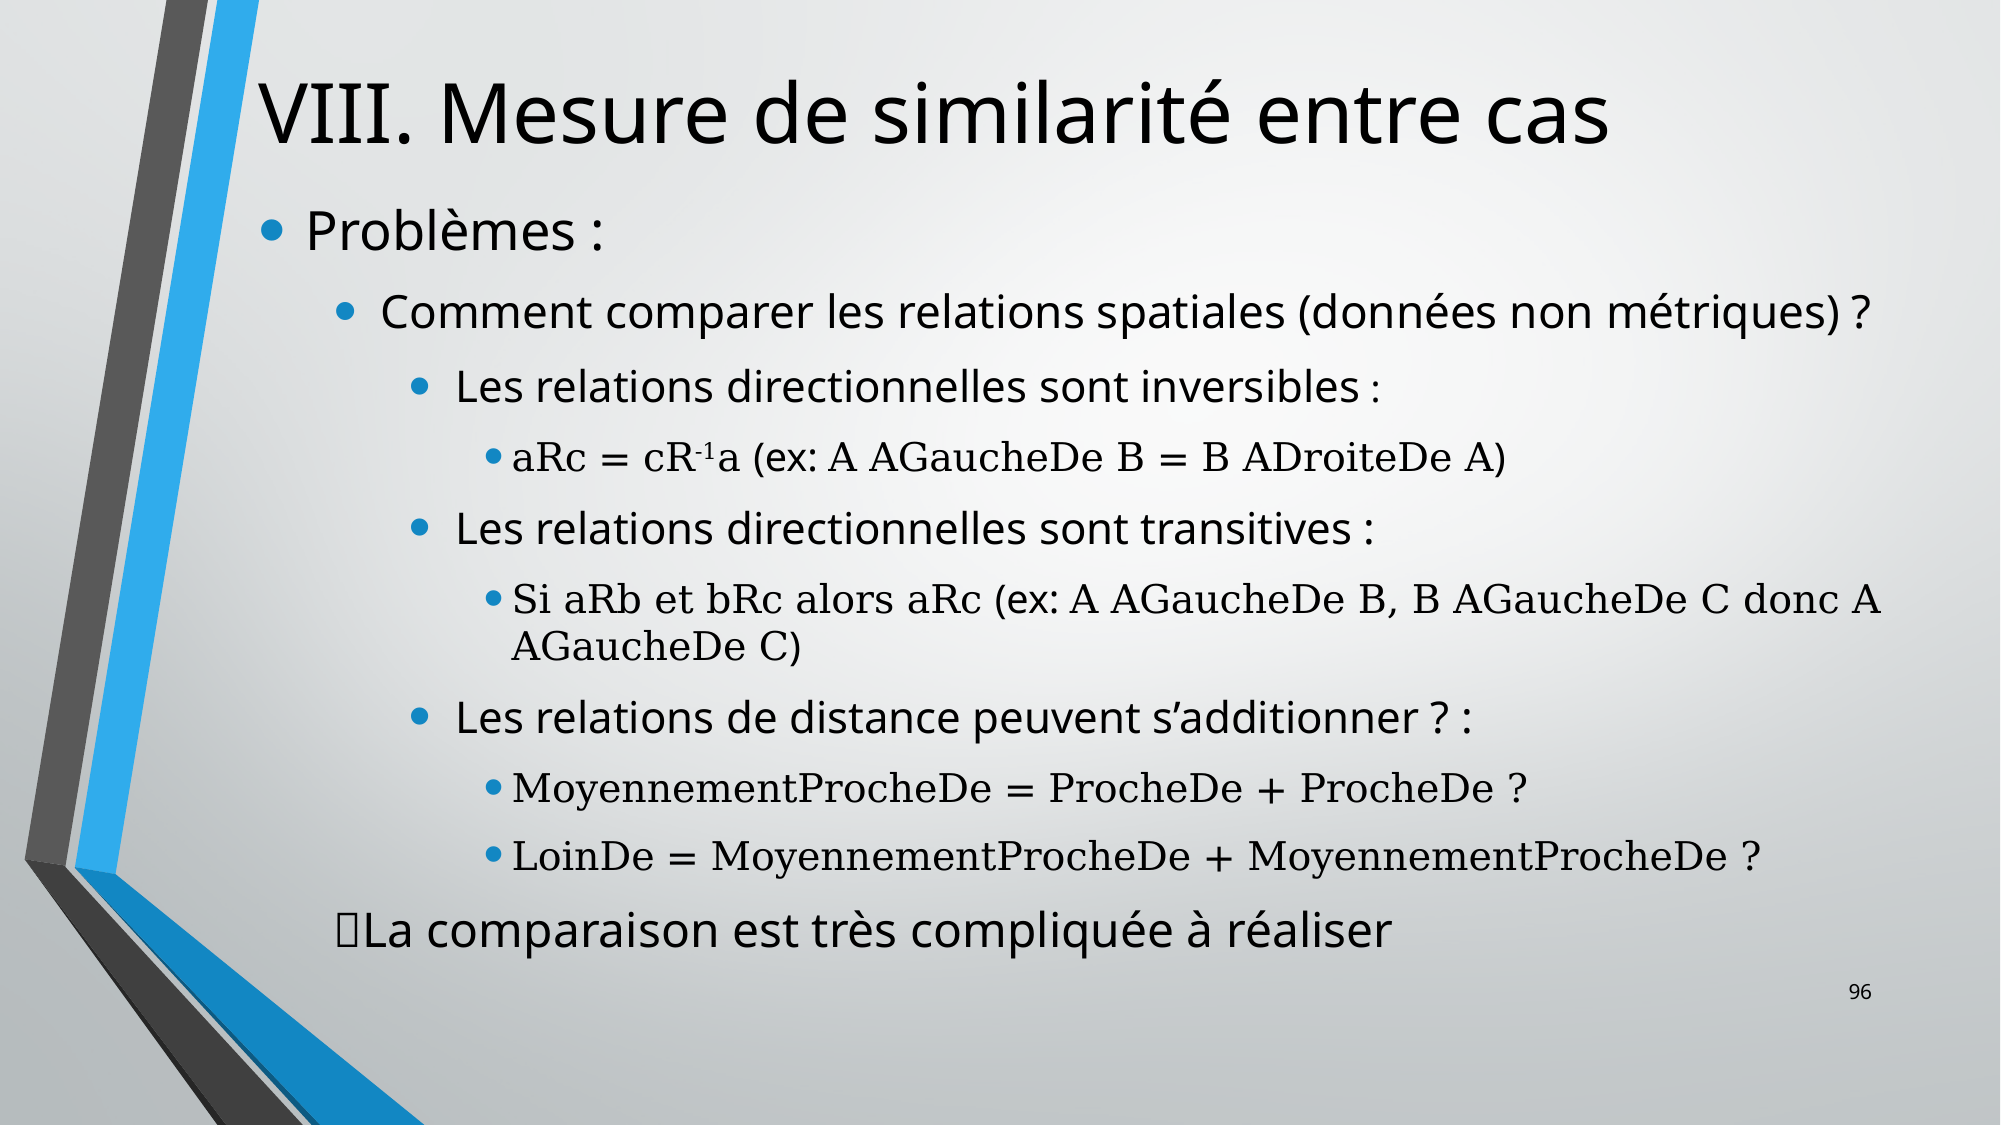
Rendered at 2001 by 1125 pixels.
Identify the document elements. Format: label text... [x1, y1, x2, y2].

slide_number 96 [1796, 962, 1887, 1023]
list Problèmes : Comment comparer les relations spatiales (données non métriques) ? Les relations directionnelles sont inversibles : aRc = cR-1a (ex: A AGaucheDe B = B ADroiteDe A) Les relations directionnelles sont transitives : Si aRb et bRc alors aRc (ex: A AGaucheDe B, B AGaucheDe C donc A AGaucheDe C) Les relations de distance peuvent s’additionner ? : MoyennementProcheDe = ProcheDe + ProcheDe ? LoinDe = MoyennementProcheDe + MoyennementProcheDe ? La comparaison est très compliquée à réaliser [243, 188, 1979, 1023]
title VIII. Mesure de similarité entre cas [243, 51, 1887, 188]
